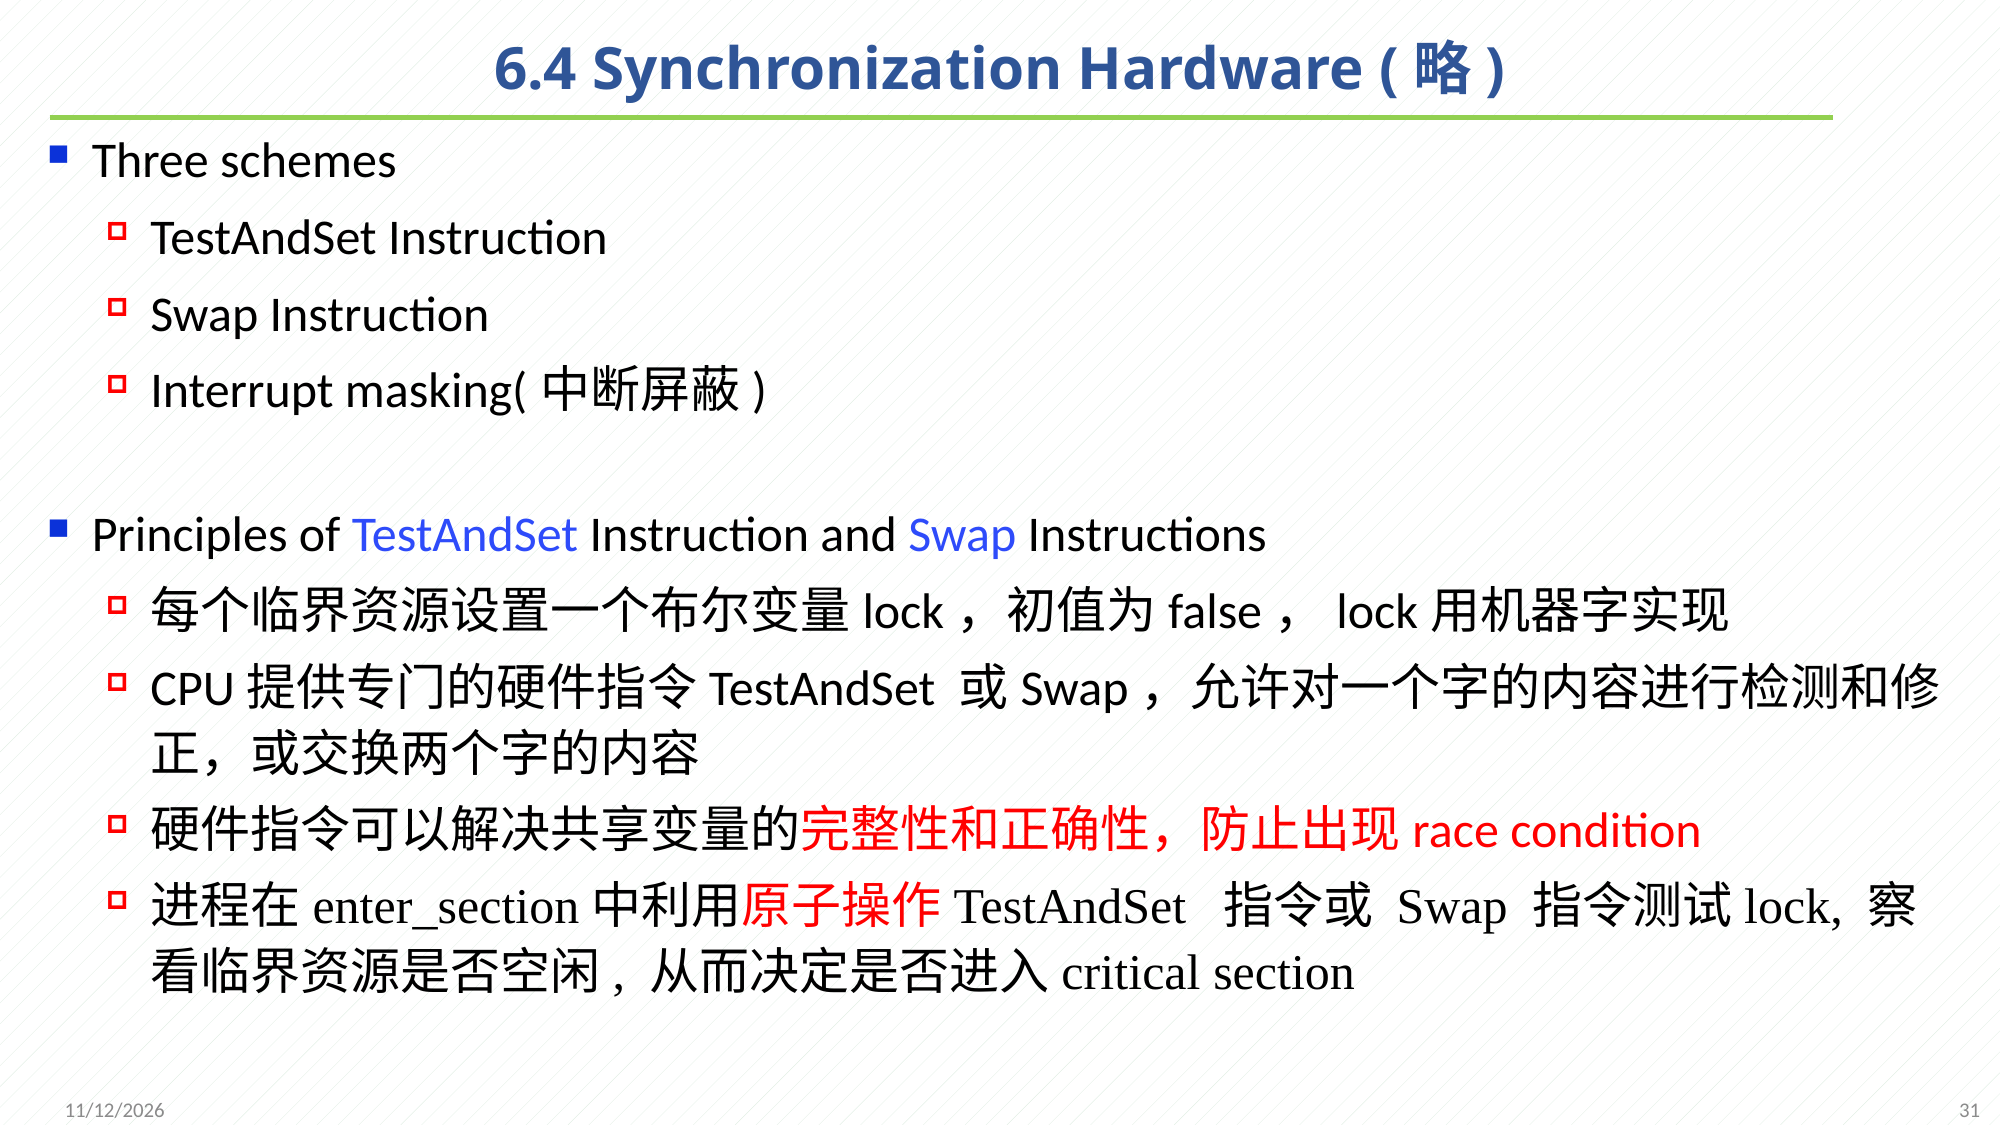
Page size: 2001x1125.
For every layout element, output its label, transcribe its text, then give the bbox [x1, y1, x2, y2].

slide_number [49, 1079, 500, 1125]
title 6.4 Synchronization Hardware (略) [50, 13, 1949, 126]
slide_number 31 [1545, 1079, 1996, 1125]
list Three schemes TestAndSet Instruction Swap Instruction Interrupt masking(中断屏蔽) Principles of TestAndSet Instruction and Swap Instructions 每个临界资源设置一个布尔变量lock，初值为false，lock用机器字实现 CPU提供专门的硬件指令TestAndSet 或Swap，允许对一个字的内容进行检测和修正，或交换两个字的内容 硬件指令可以解决共享变量的完整性和正确性，防止出现race condition 进程在enter_section中利用原子操作TestAndSet 指令或 Swap 指令测试lock, 察看临界资源是否空闲, 从而决定是否进入critical section [32, 126, 1974, 1081]
